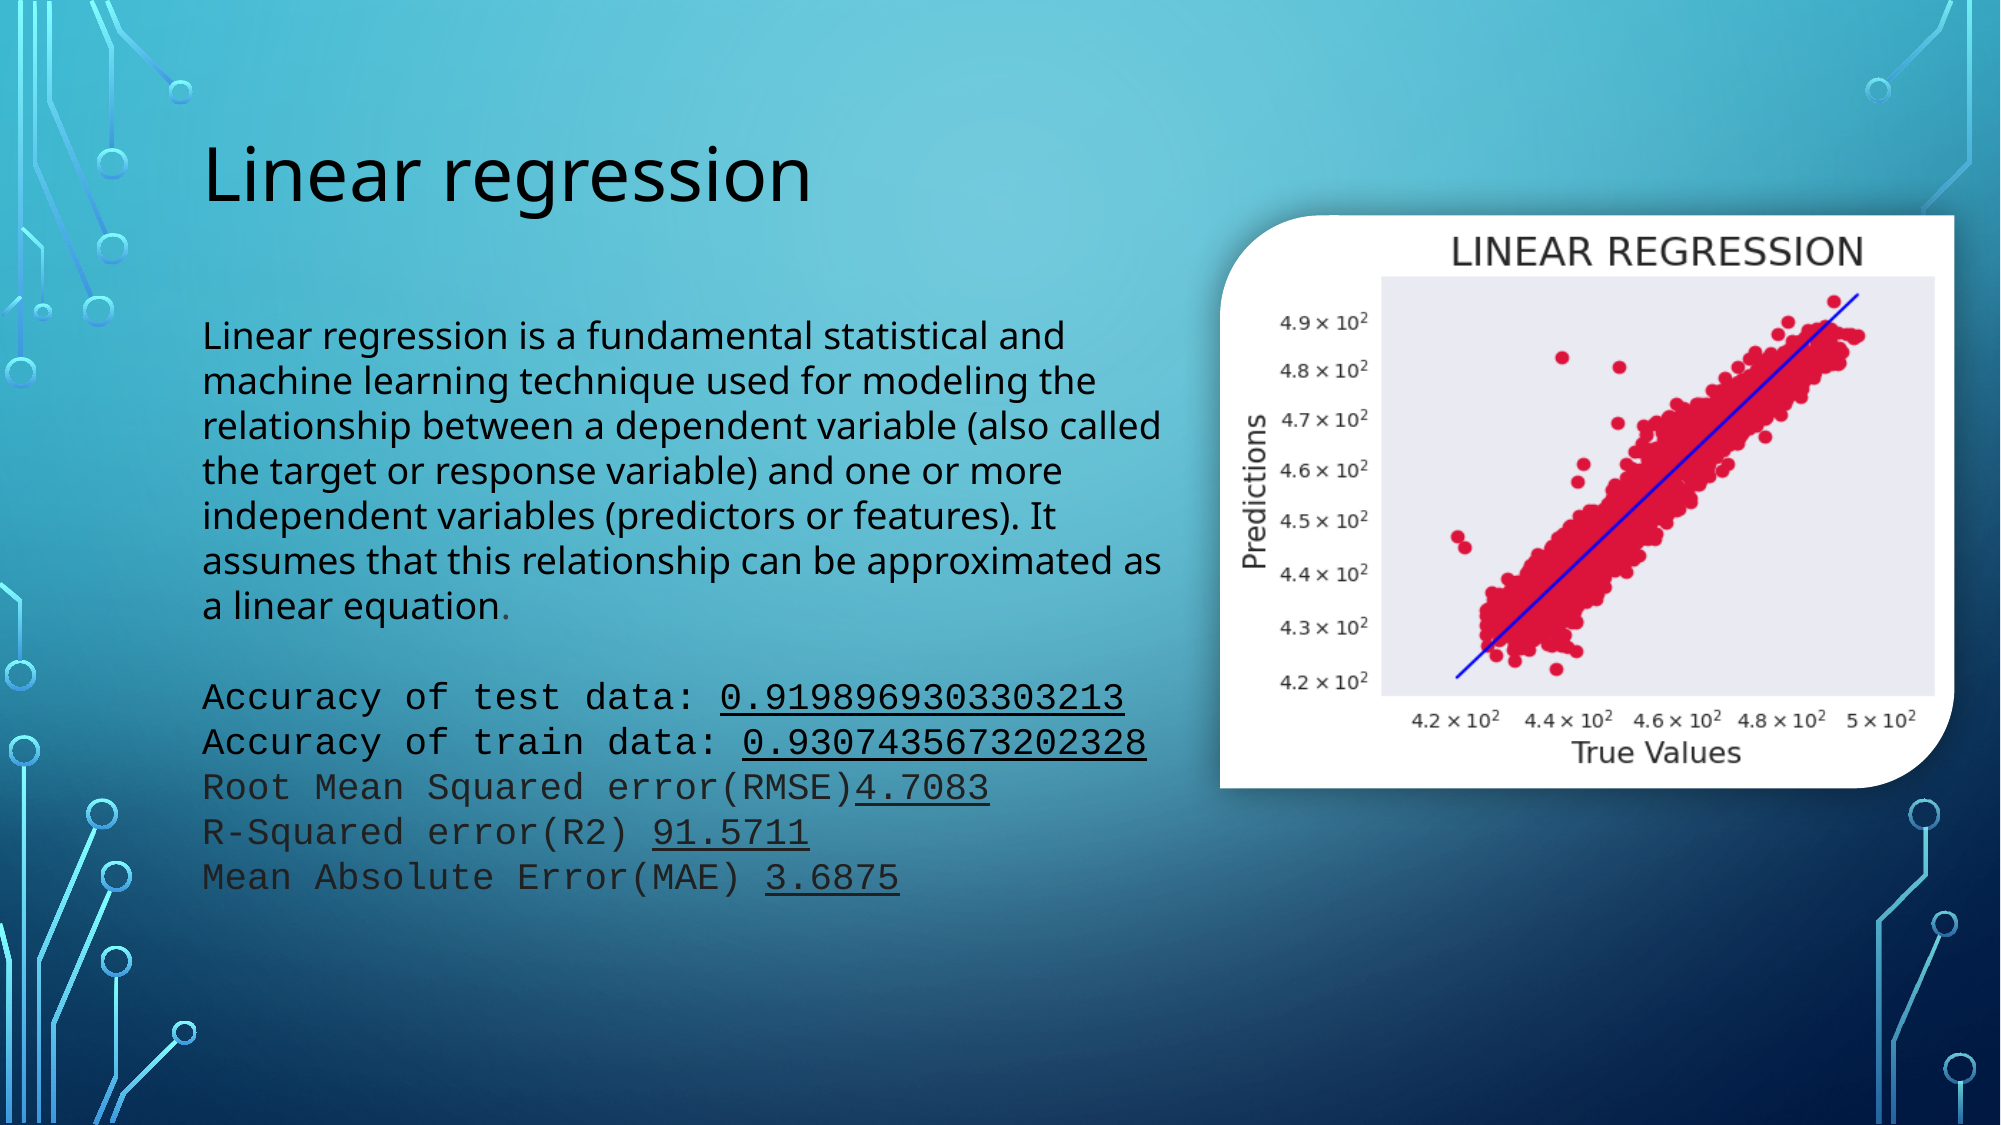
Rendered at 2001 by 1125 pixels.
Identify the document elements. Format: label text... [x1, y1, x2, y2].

title Linear regression [187, 101, 1813, 344]
text_box Linear regression is a fundamental statistical and machine learning technique used for modeling the relationship between a dependent variable (also called the target or response variable) and one or more independent variables (predictors or features). It assumes that this relationship can be approximated as a linear equation. Accuracy of test data: 0.9198969303303213 Accuracy of train data: 0.9307435673202328 Root Mean Squared error(RMSE)4.7083 R-Squared error(R2) 91.5711 Mean Absolute Error(MAE) 3.6875 [187, 304, 1189, 905]
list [1227, 222, 1948, 782]
